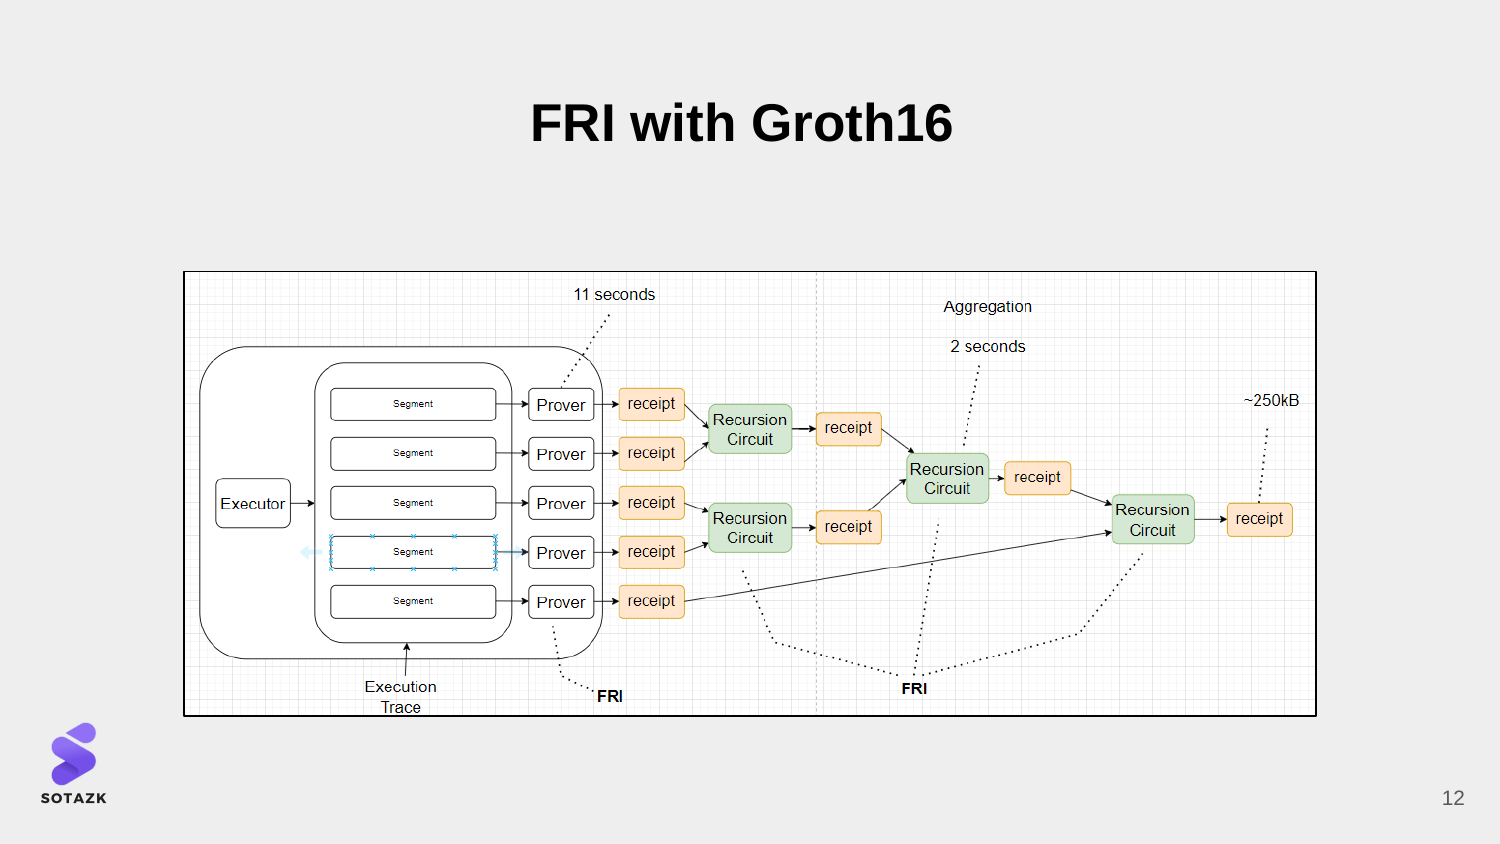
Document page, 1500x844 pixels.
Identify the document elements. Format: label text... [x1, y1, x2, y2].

picture [29, 719, 120, 806]
text_box [118, 230, 1382, 707]
picture [184, 271, 1316, 716]
slide_number ‹#› [1417, 764, 1480, 830]
title FRI with Groth16 [51, 72, 1449, 167]
